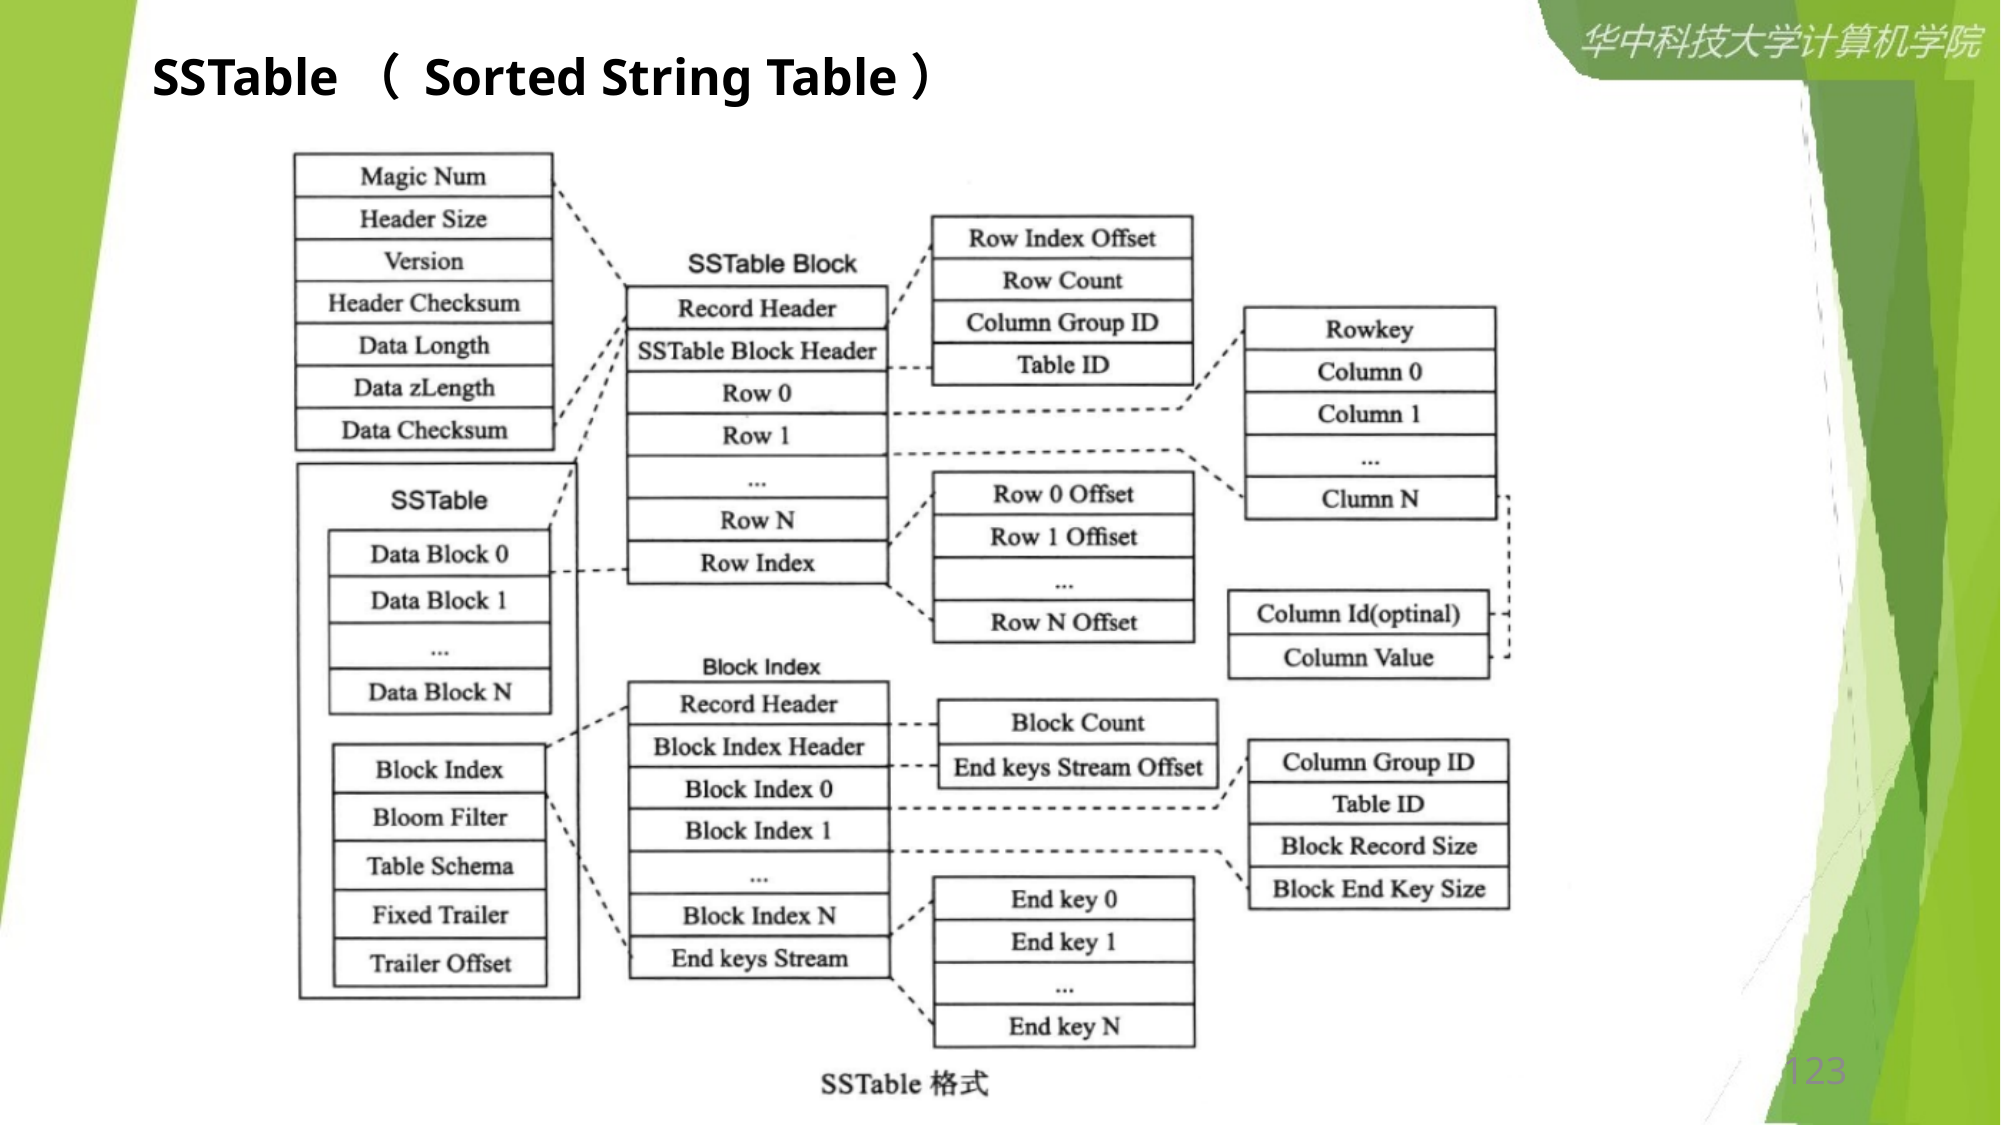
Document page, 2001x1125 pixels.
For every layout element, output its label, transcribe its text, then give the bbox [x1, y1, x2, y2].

slide_number 123 [1572, 1042, 1863, 1103]
title SSTable（ Sorted String Table） [137, 25, 1863, 134]
picture [0, 0, 2001, 1125]
